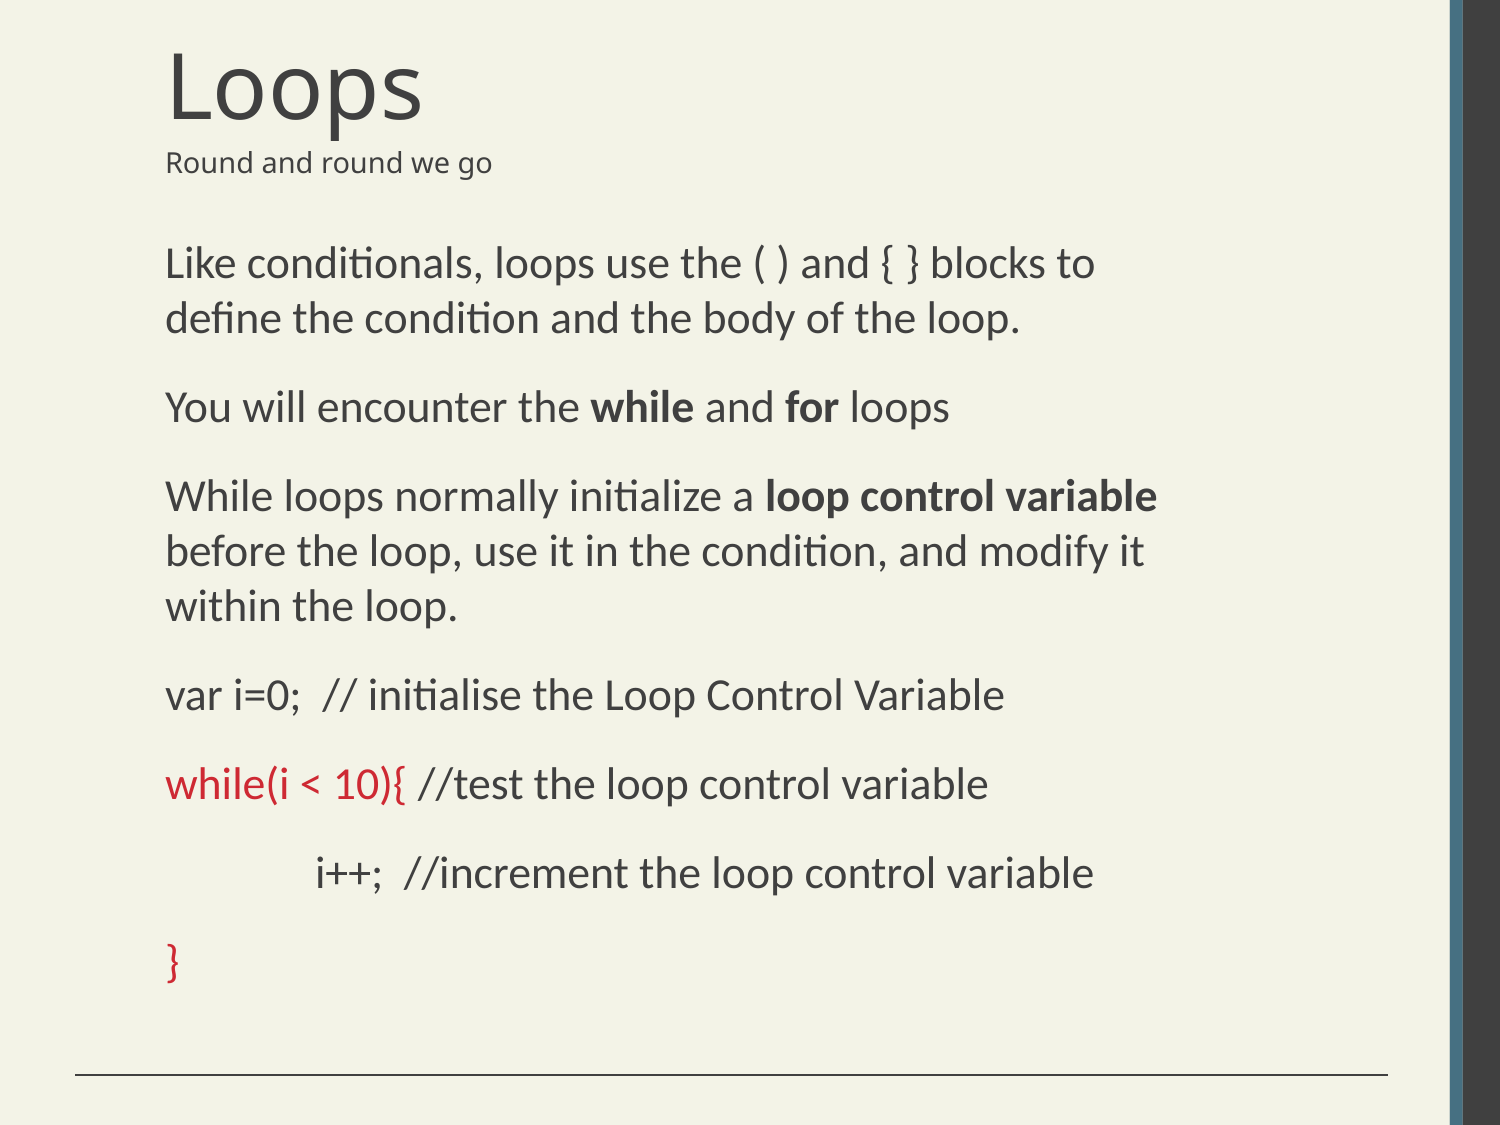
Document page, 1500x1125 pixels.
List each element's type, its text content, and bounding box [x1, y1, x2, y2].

list Like conditionals, loops use the ( ) and { } blocks to define the condition and the body of the loop. You will encounter the while and for loops While loops normally initialize a loop control variable before the loop, use it in the condition, and modify it within the loop. var i=0; // initialise the Loop Control Variable while(i < 10){ //test the loop control variable i++; //increment the loop control variable } [150, 224, 1200, 1005]
title Loops [150, 20, 1425, 188]
list Round and round we go [150, 137, 1200, 188]
